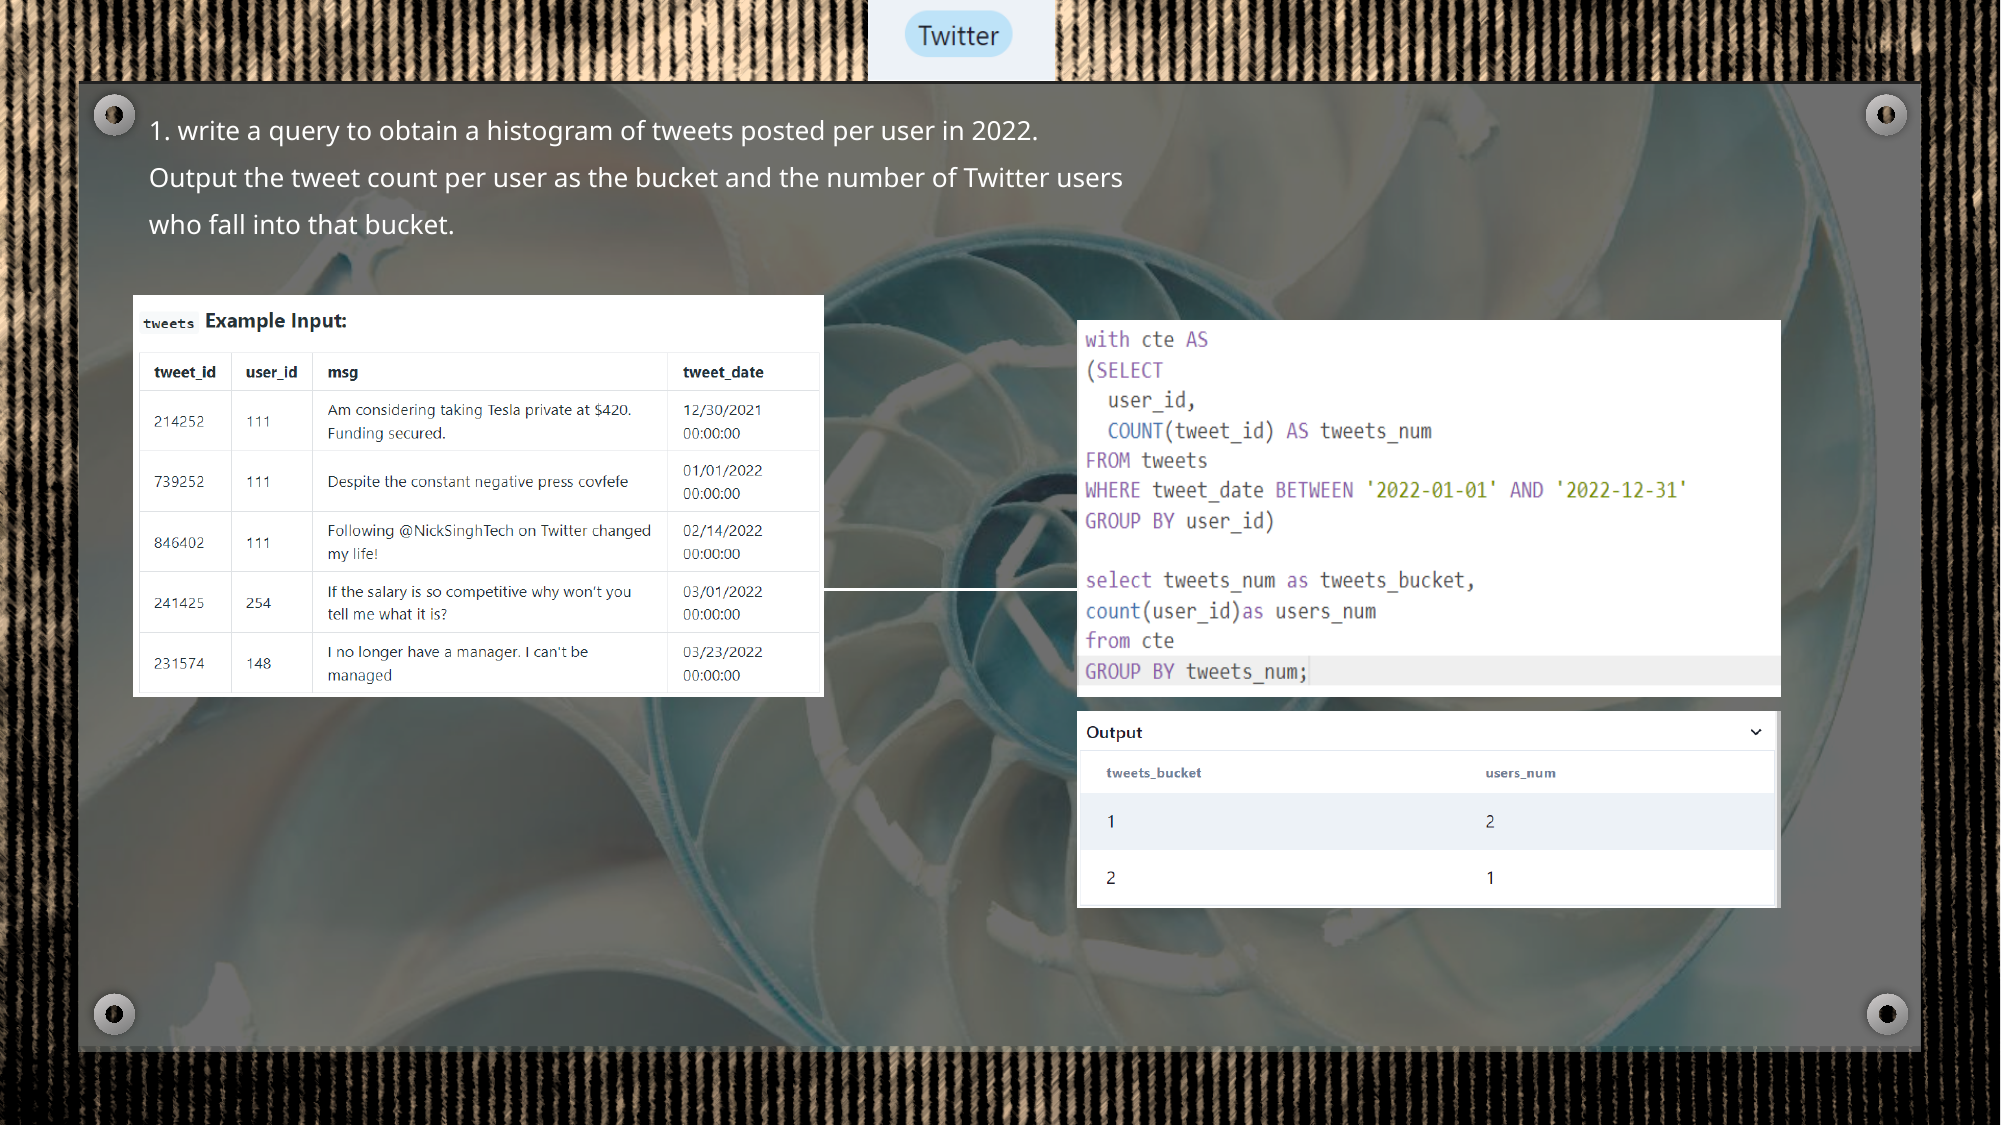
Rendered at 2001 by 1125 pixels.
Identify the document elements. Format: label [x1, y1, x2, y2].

text_box [93, 94, 1909, 1035]
picture [0, 0, 2001, 1125]
